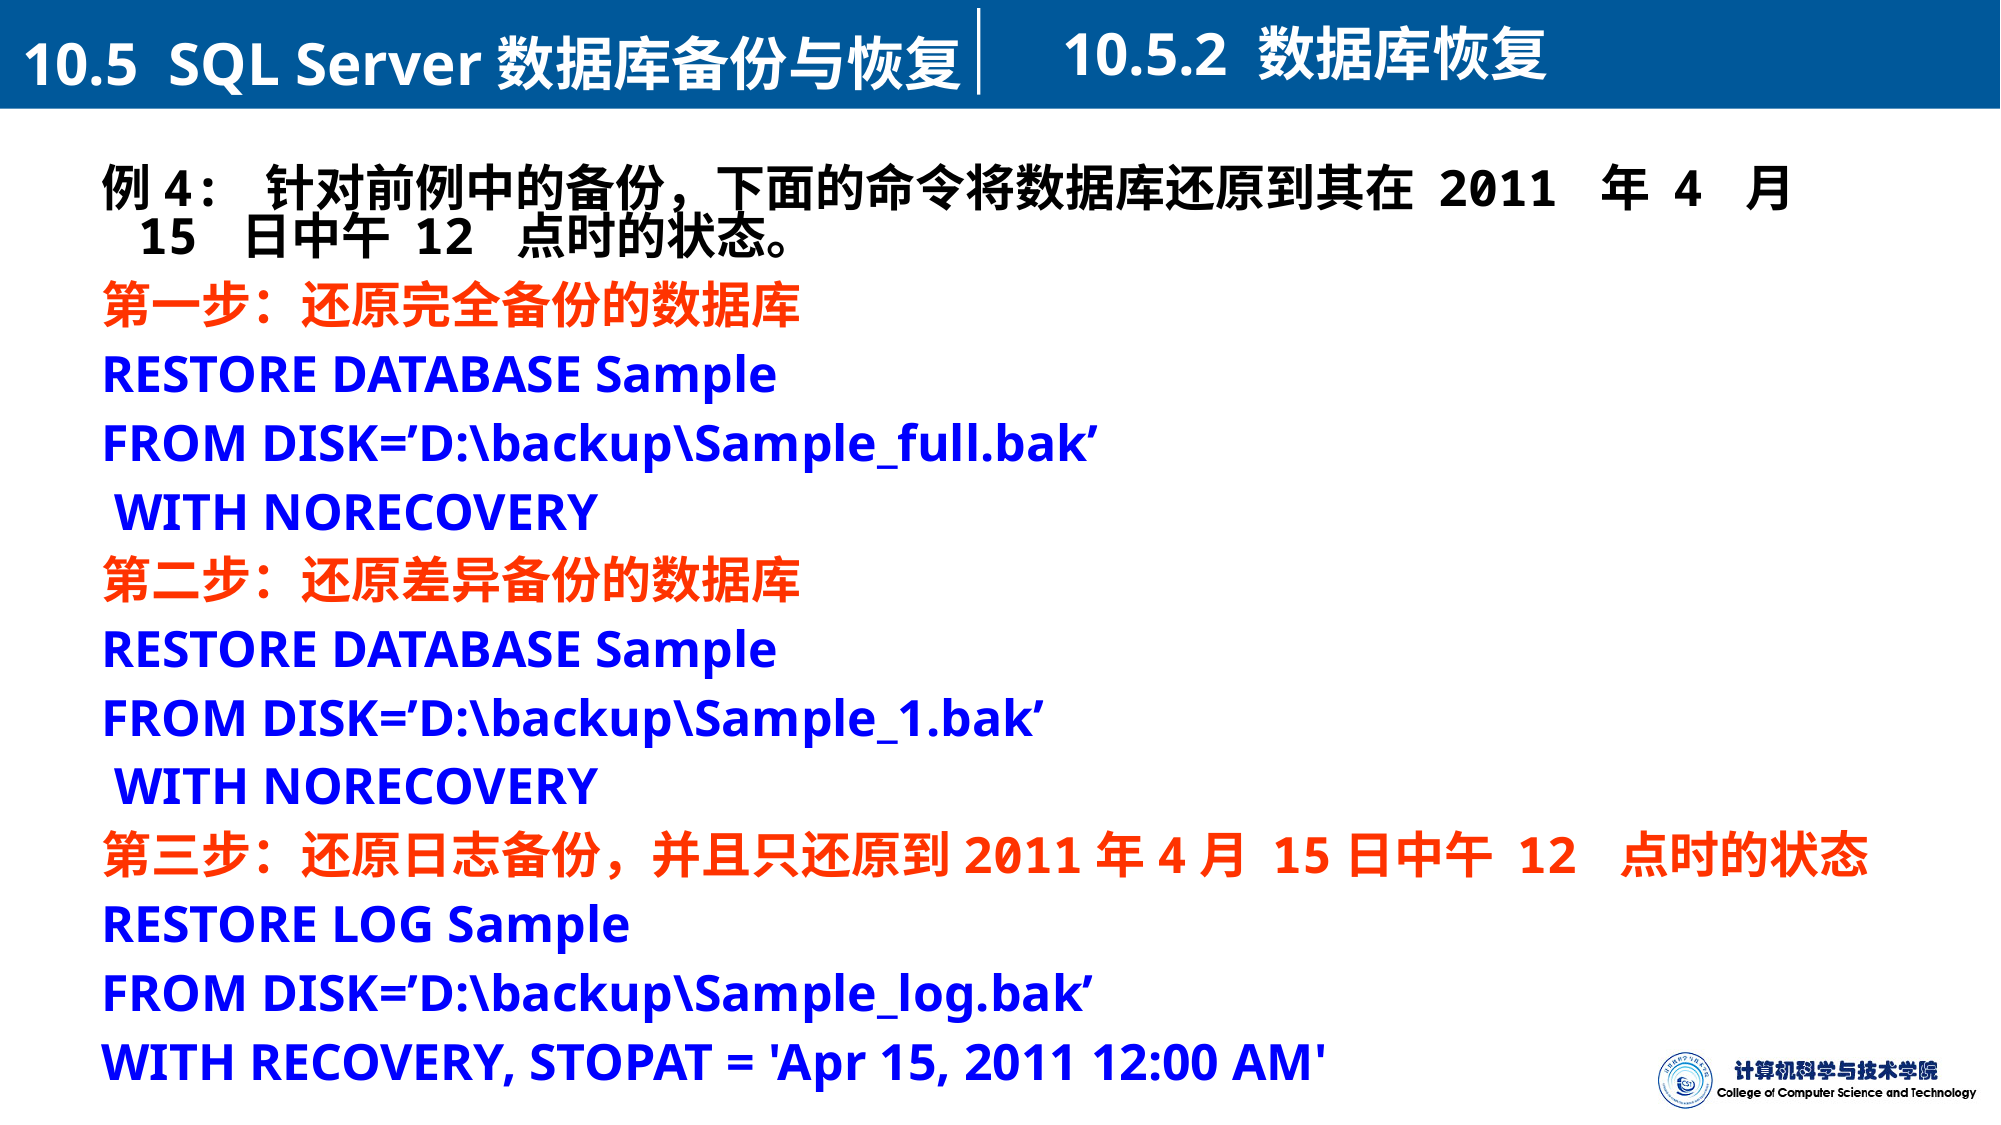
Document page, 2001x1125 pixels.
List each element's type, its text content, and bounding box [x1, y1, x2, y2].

text_box 10.5 SQL Server数据库备份与恢复 [7, 20, 978, 105]
list 例4: 针对前例中的备份，下面的命令将数据库还原到其在 2011 年 4 月 15 日中午 12 点时的状态。 第一步：还原完全备份的数据库 RESTORE DATABASE Sample FROM DISK=’D:\backup\Sample_full.bak’ WITH NORECOVERY 第二步：还原差异备份的数据库 RESTORE DATABASE Sample FROM DISK=’D:\backup\Sample_1.bak’ WITH NORECOVERY 第三步：还原日志备份，并且只还原到2011年4月 15日中午 12 点时的状态 RESTORE LOG Sample FROM DISK=’D:\backup\Sample_log.bak’ WITH RECOVERY, STOPAT = 'Apr 15, 2011 12:00 AM' [86, 160, 1887, 1099]
picture [1658, 1049, 1982, 1110]
text_box 10.5.2 数据库恢复 [1047, 9, 1605, 95]
